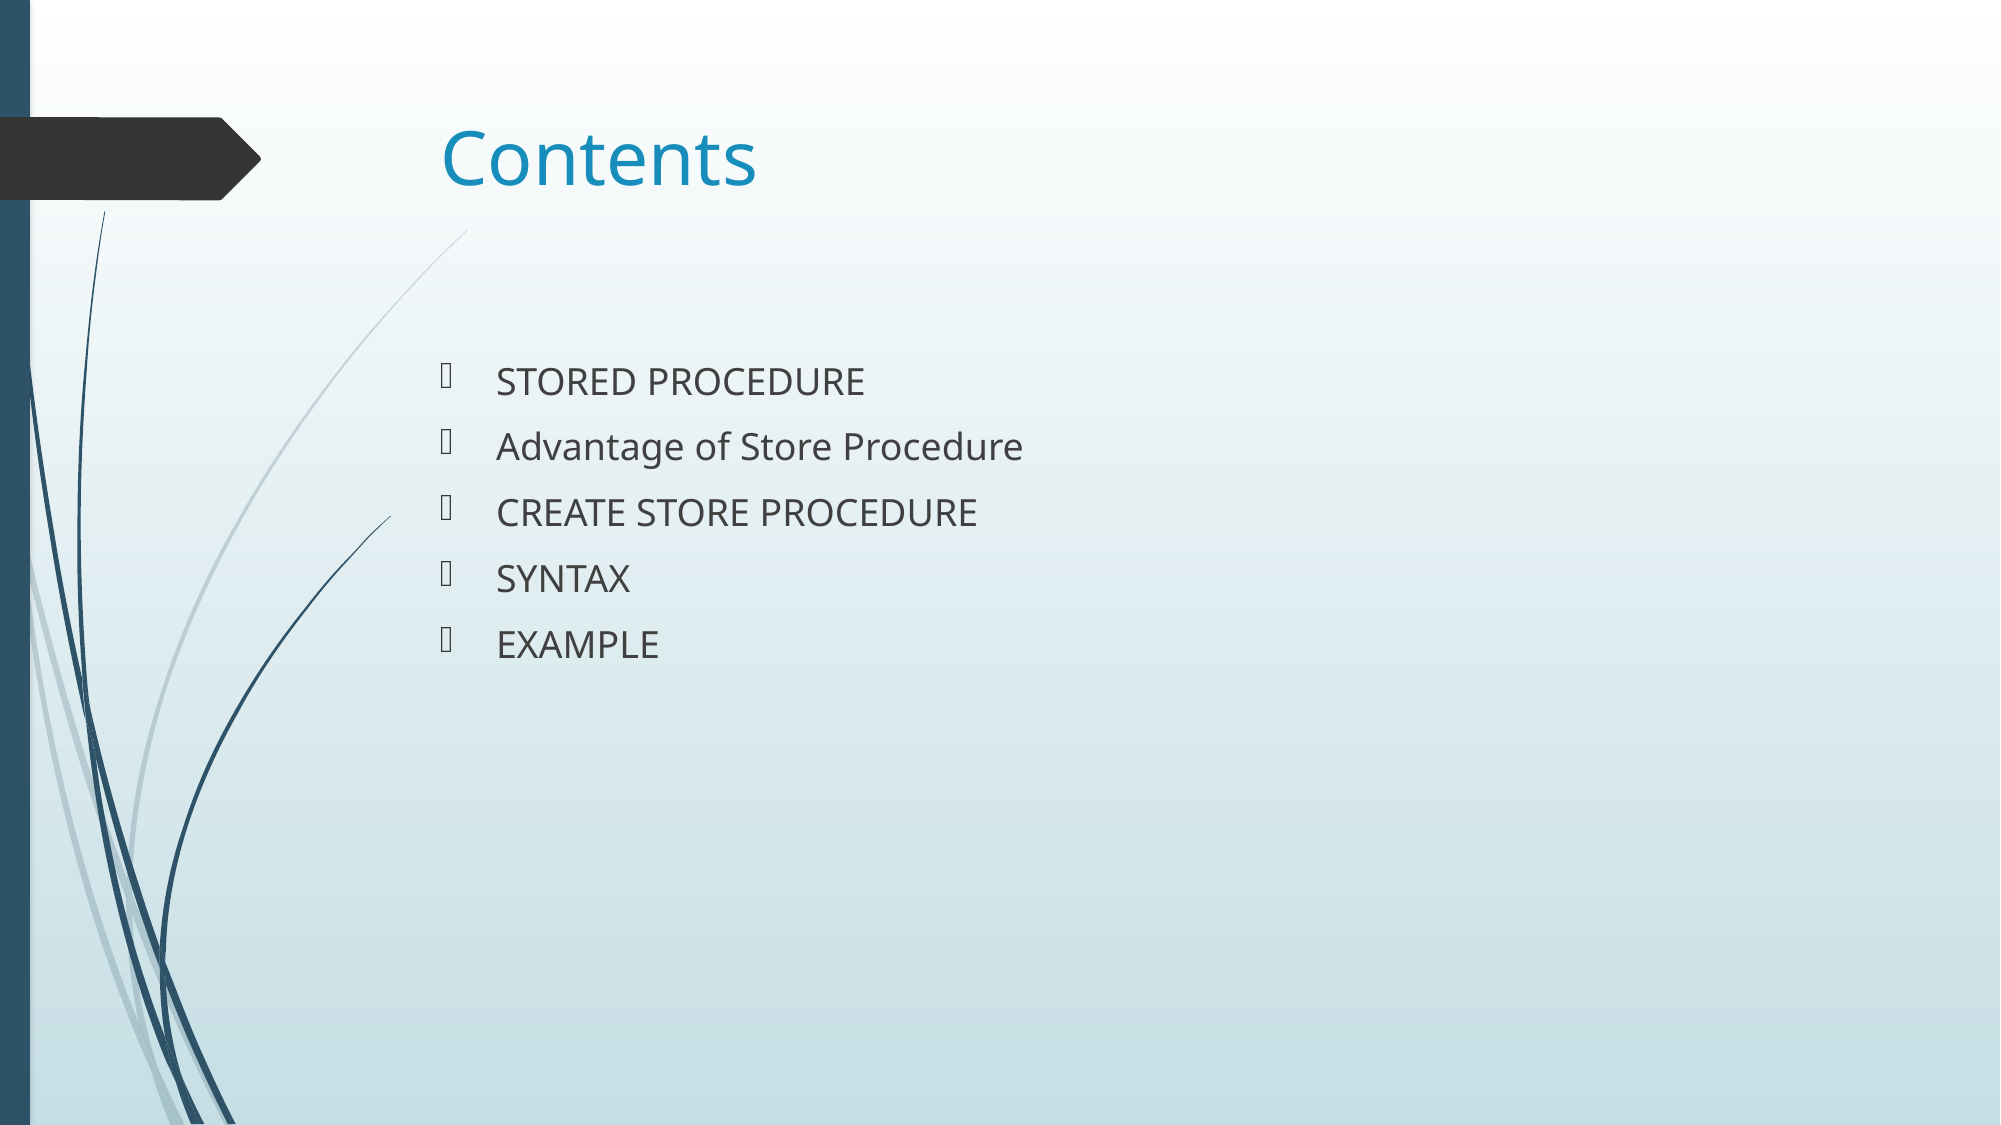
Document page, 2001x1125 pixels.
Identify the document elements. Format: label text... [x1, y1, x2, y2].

title Contents [425, 102, 1888, 313]
list STORED PROCEDURE Advantage of Store Procedure CREATE STORE PROCEDURE SYNTAX EXAMPLE [424, 350, 1888, 970]
